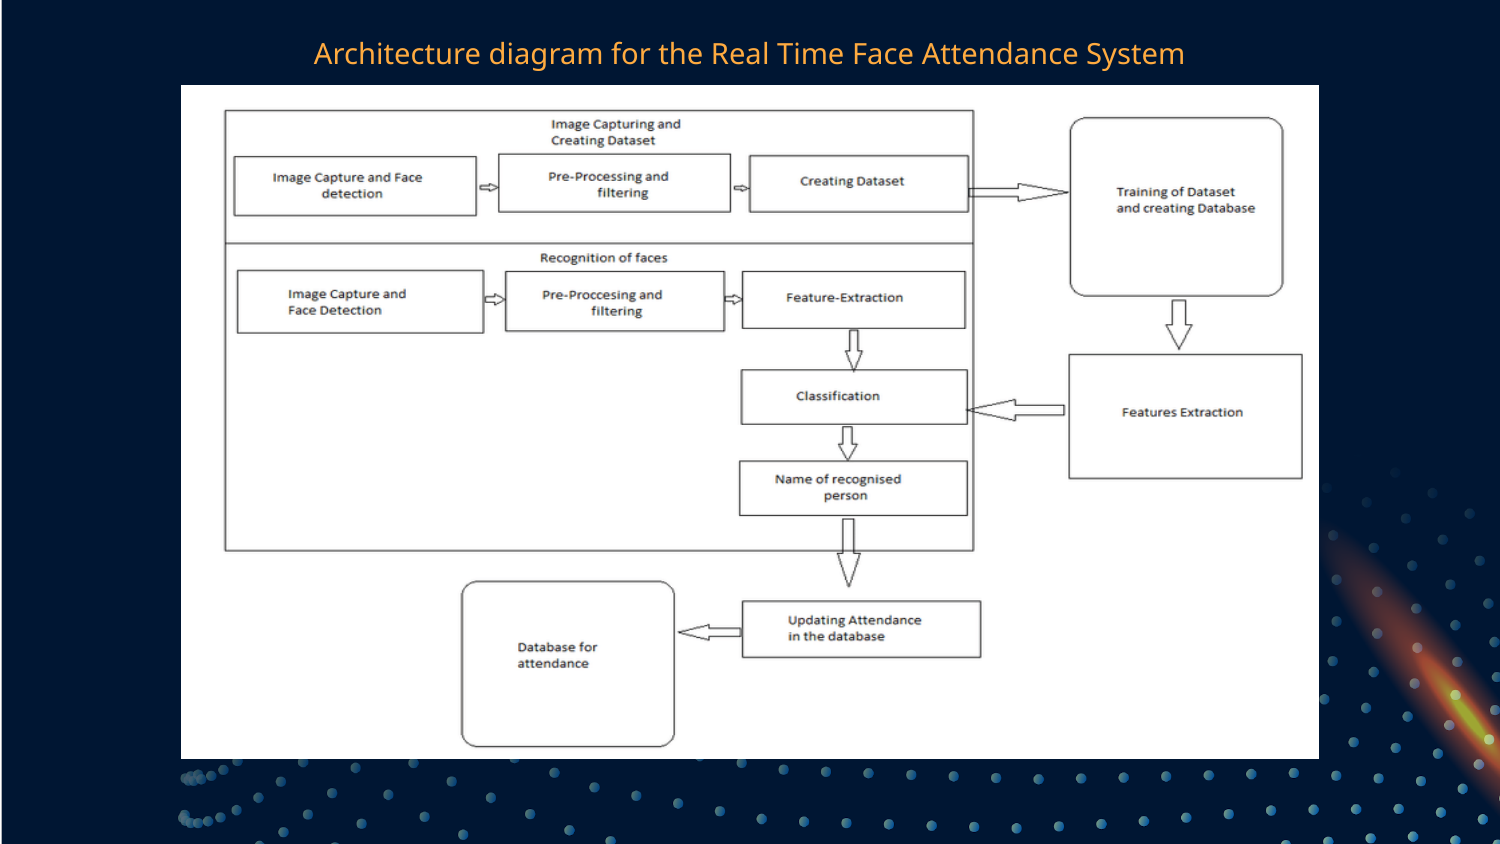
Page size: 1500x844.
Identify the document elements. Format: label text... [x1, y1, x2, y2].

picture [0, 0, 1500, 844]
subtitle Architecture diagram for the Real Time Face Attendance System [242, 20, 1258, 83]
